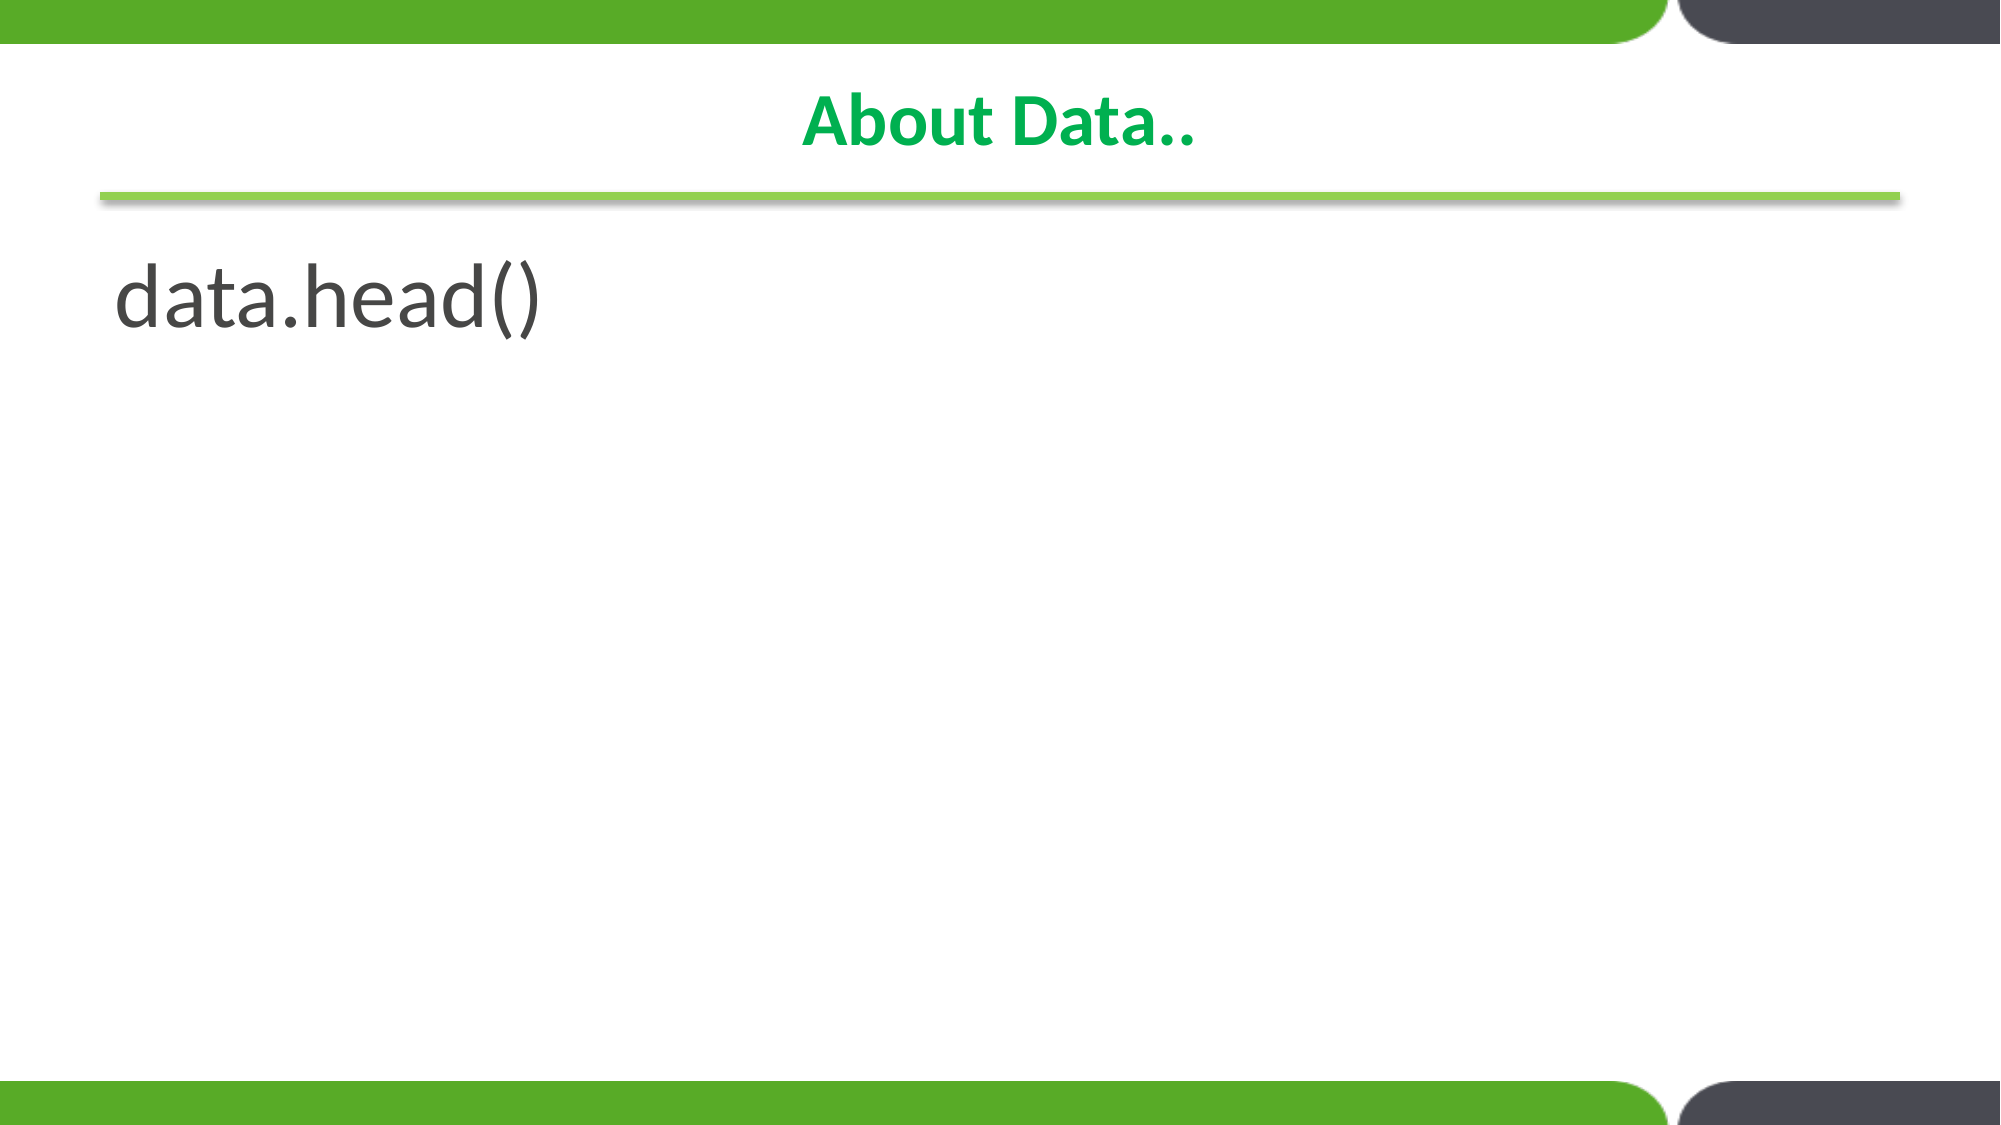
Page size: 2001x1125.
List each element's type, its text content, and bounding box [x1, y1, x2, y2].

title About Data.. [99, 50, 1900, 181]
slide_number [1690, 1081, 2000, 1125]
list data.head() [99, 227, 1574, 1058]
